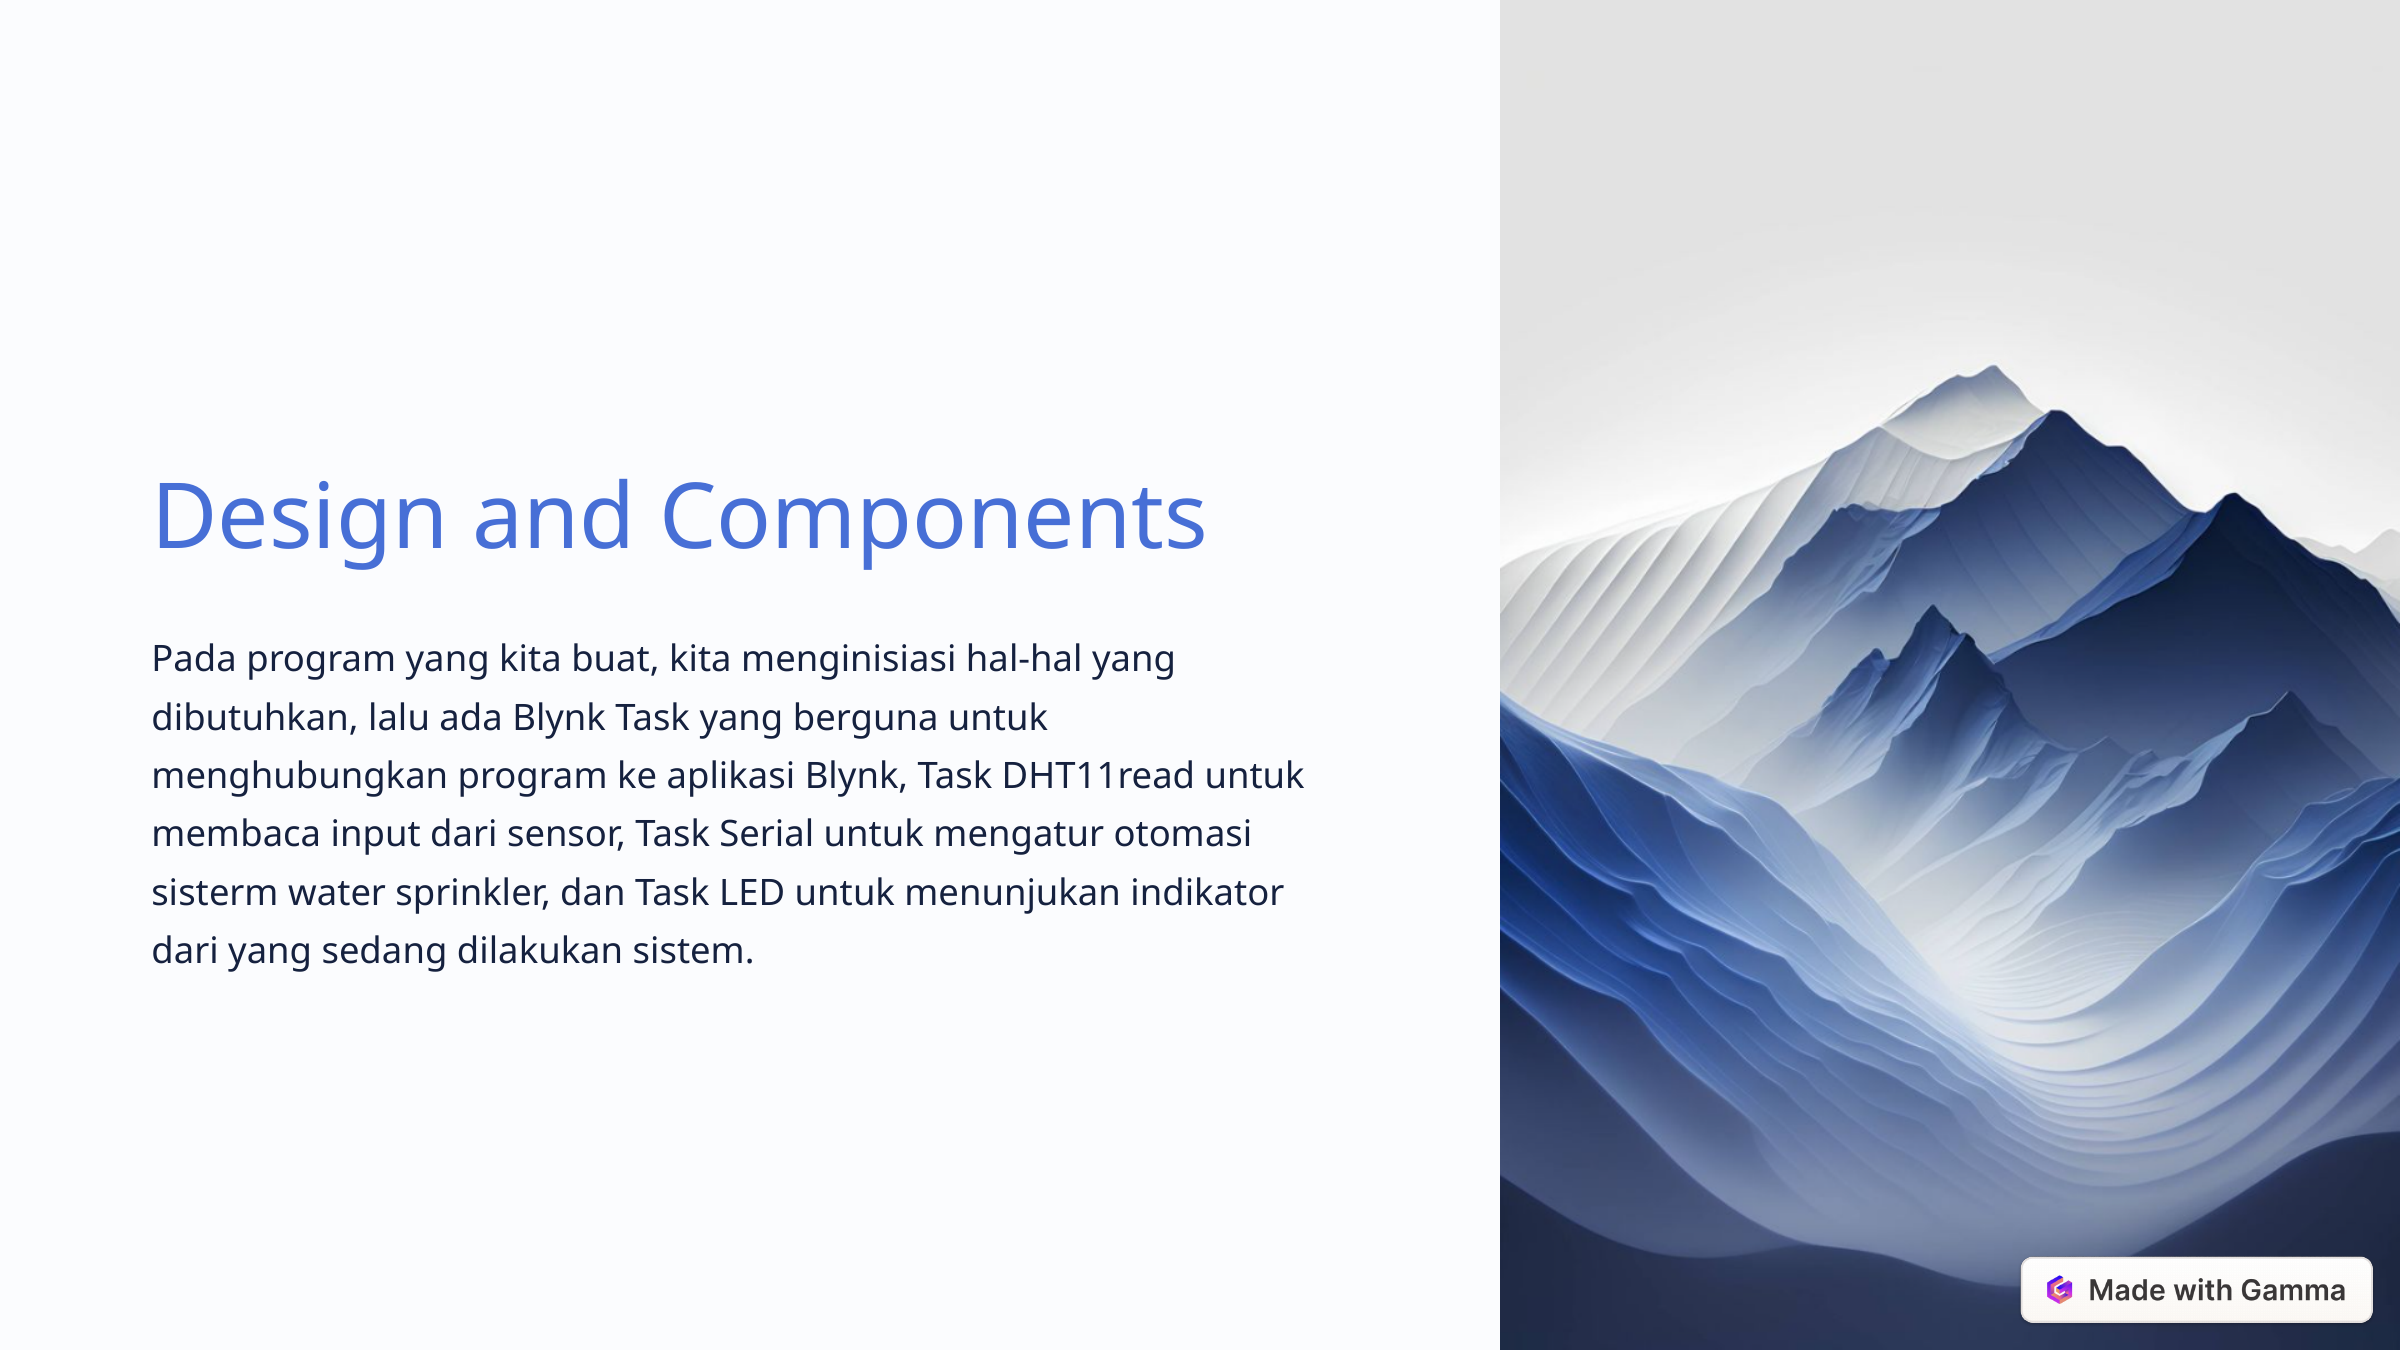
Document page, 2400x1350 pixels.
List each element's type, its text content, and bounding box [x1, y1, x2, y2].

picture [1499, 0, 2400, 1350]
text_box Pada program yang kita buat, kita menginisiasi hal-hal yang dibutuhkan, lalu ada Blynk Task yang berguna untuk menghubungkan program ke aplikasi Blynk, Task DHT11read untuk membaca input dari sensor, Task Serial untuk mengatur otomasi sisterm water sprinkler, dan Task LED untuk menunjukan indikator dari yang sedang dilakukan sistem. [136, 613, 1364, 905]
text_box [0, 0, 1499, 1350]
text_box Design and Components [136, 444, 1181, 559]
